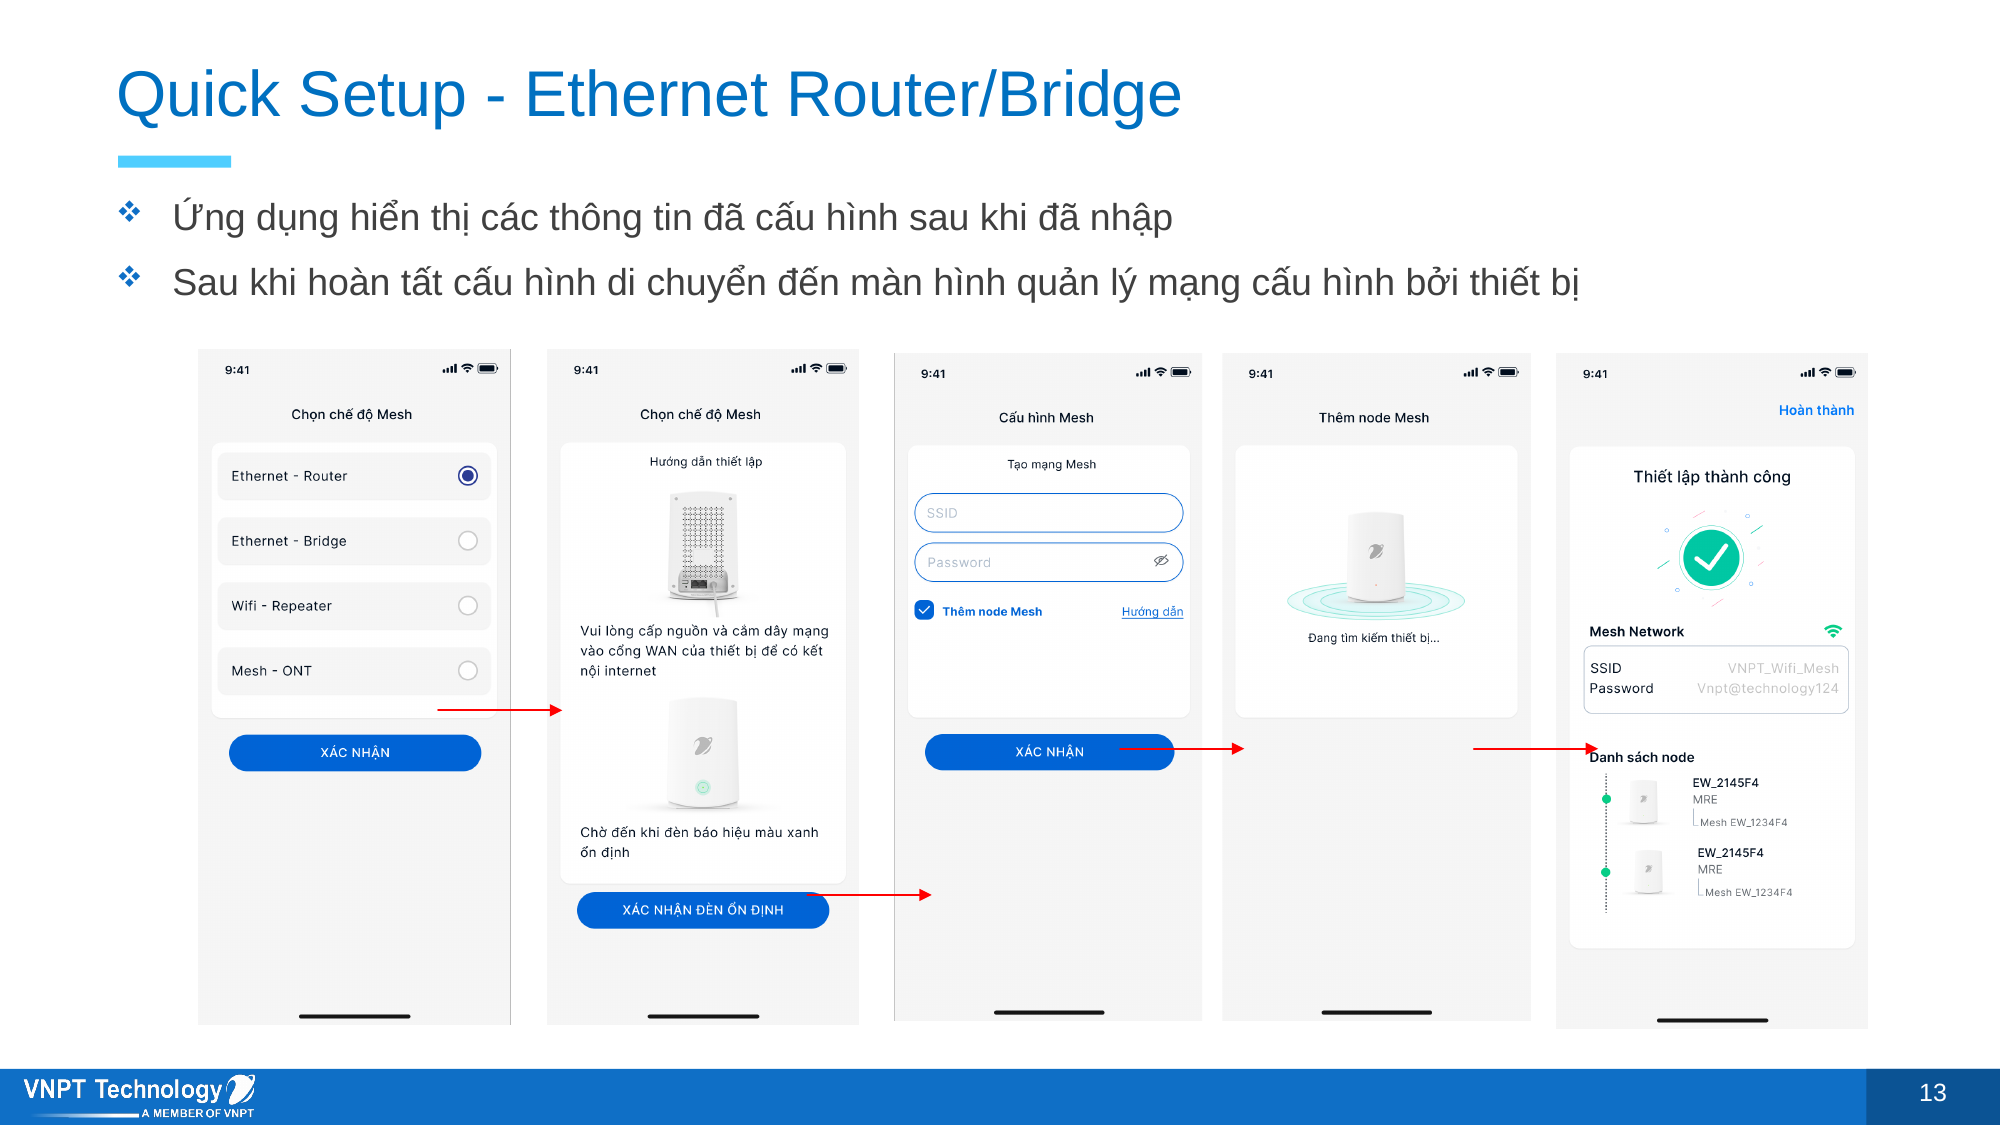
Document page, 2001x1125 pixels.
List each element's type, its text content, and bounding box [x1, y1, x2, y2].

picture [1555, 352, 1869, 1029]
list Ứng dụng hiển thị các thông tin đã cấu hình sau khi đã nhập Sau khi hoàn tất cấu hình di chuyển đến màn hình quản lý mạng cấu hình bởi thiết bị [101, 185, 1899, 1021]
picture [22, 1070, 257, 1120]
slide_number 13 [1866, 1069, 2000, 1125]
picture [1221, 352, 1537, 1022]
picture [889, 352, 1203, 1022]
picture [197, 349, 859, 1026]
title Quick Setup - Ethernet Router/Bridge [101, 44, 1899, 139]
